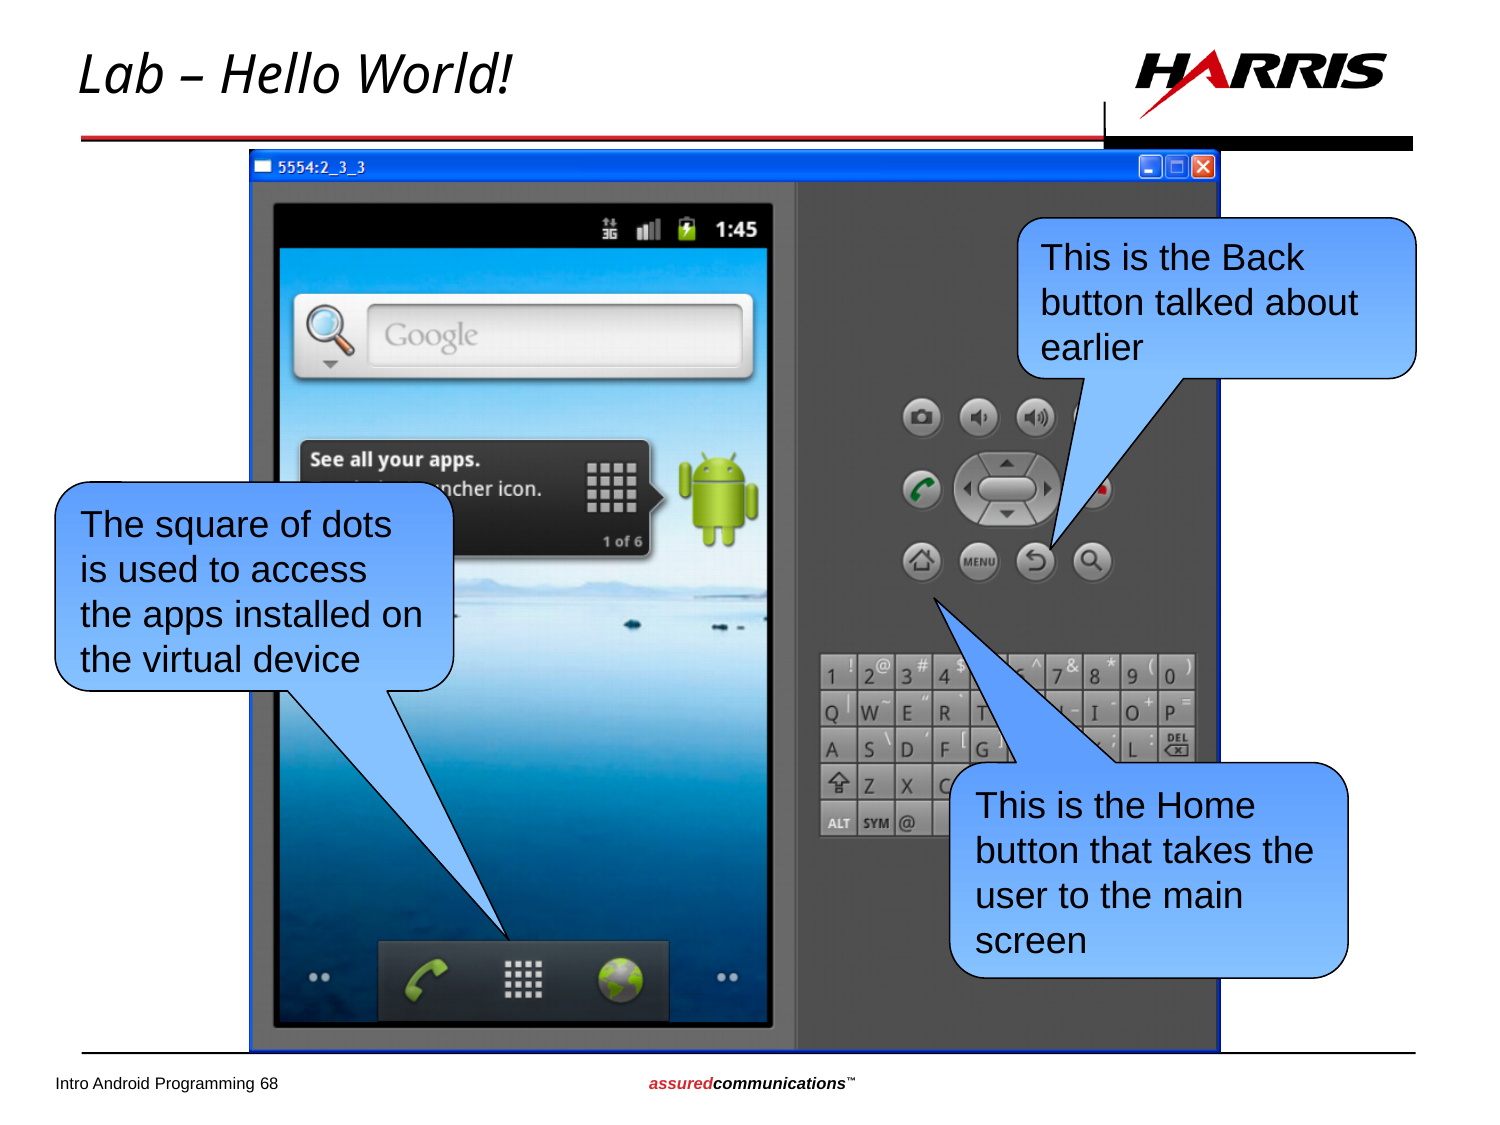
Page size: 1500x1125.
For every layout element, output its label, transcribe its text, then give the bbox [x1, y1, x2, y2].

text_box This is the Home button that takes the user to the main screen [1226, 762, 1349, 979]
text_box The square of dots is used to access the apps installed on the virtual device [55, 482, 244, 692]
picture [1135, 49, 1387, 119]
title Lab – Hello World! [62, 27, 951, 117]
picture [249, 149, 1222, 1053]
text_box This is the Back button talked about earlier [1226, 217, 1417, 379]
